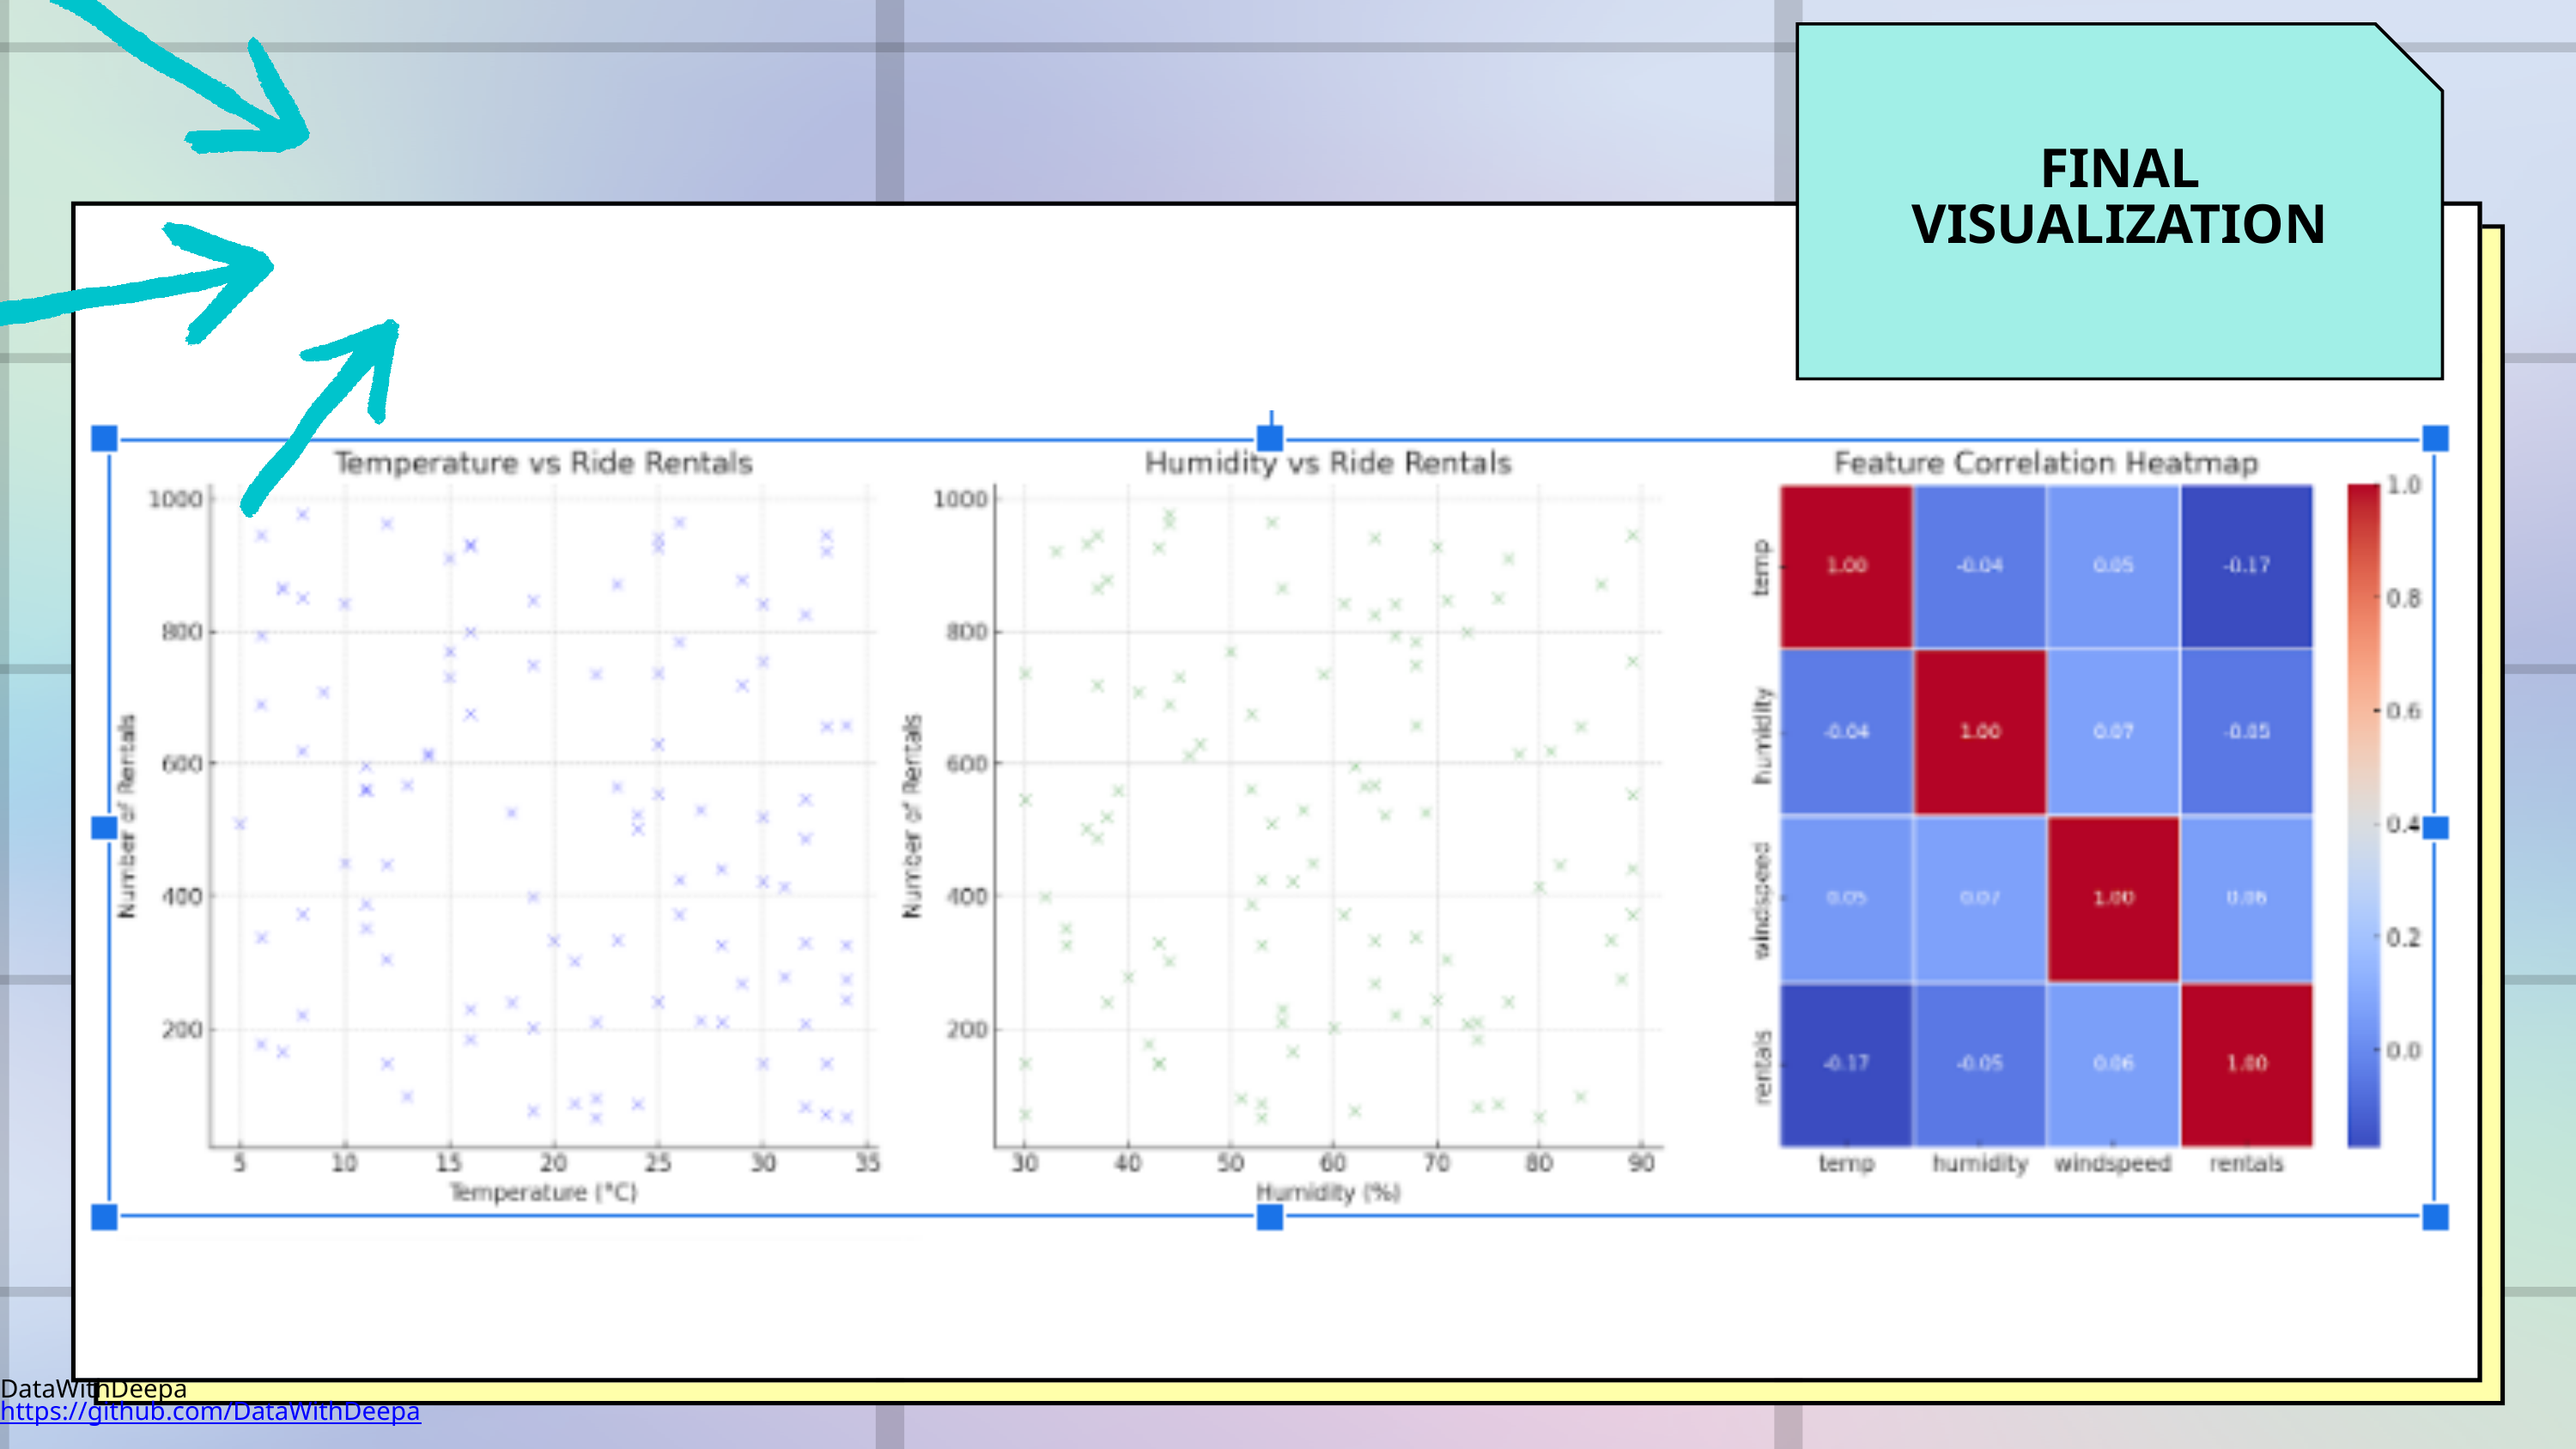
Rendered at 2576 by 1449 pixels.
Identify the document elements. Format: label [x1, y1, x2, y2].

text_box [0, 0, 2576, 1449]
picture [0, 0, 426, 518]
text_box [1795, 21, 2445, 381]
text_box [70, 201, 2506, 1406]
